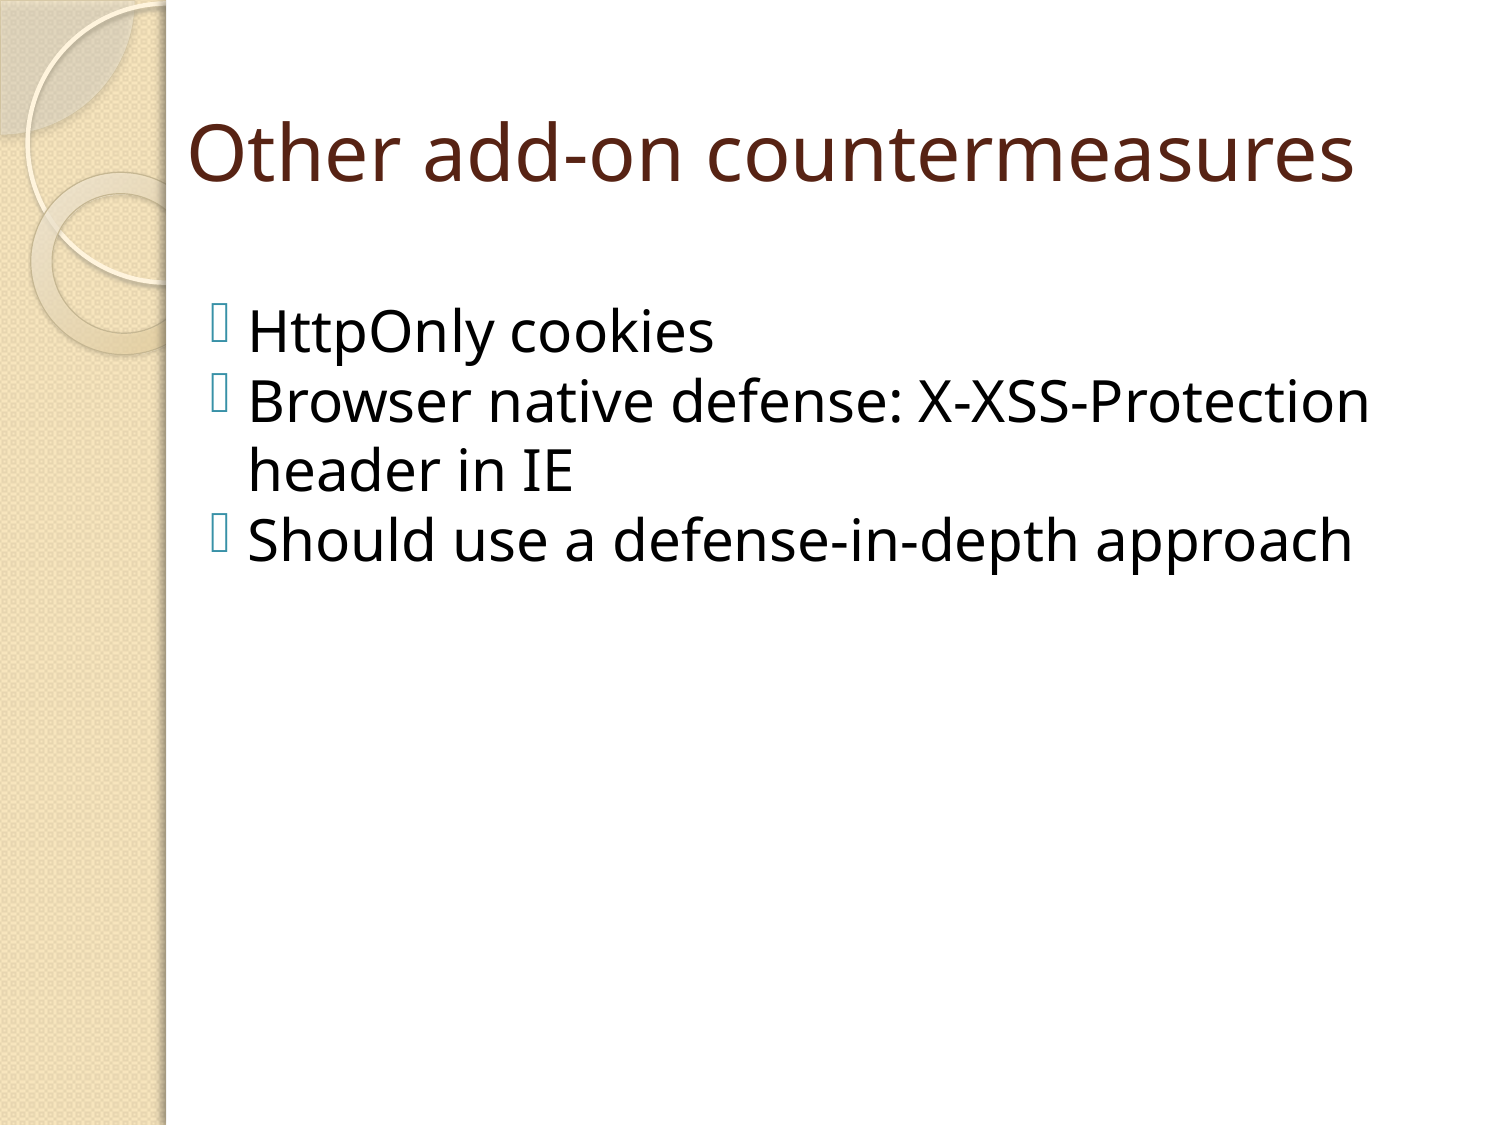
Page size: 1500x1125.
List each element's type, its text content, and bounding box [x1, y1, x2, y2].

list HttpOnly cookies Browser native defense: X-XSS-Protection header in IE Should use a defense-in-depth approach [194, 278, 1400, 1027]
title Other add-on countermeasures [171, 87, 1500, 214]
